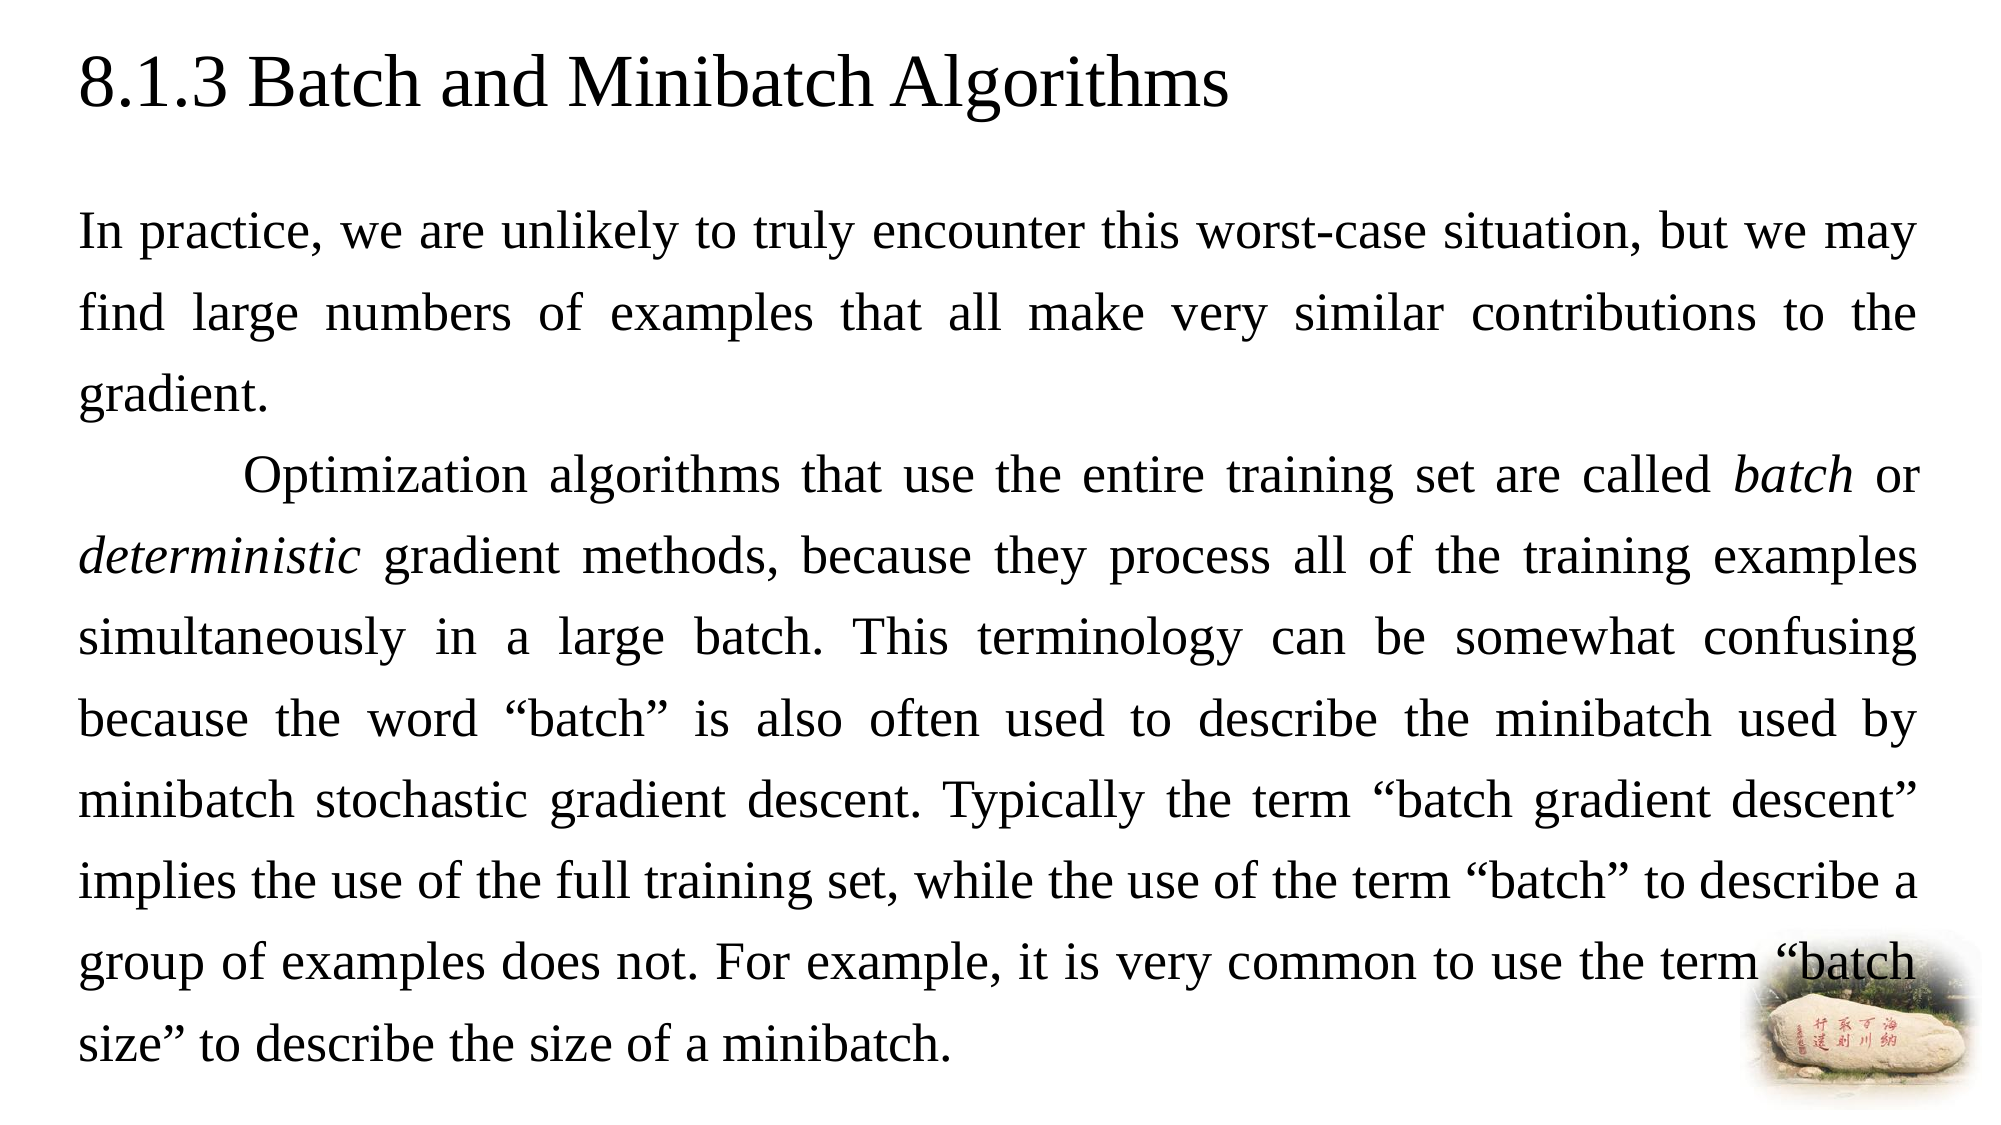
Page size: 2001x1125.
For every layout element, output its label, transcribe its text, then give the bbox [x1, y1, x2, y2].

list In practice, we are unlikely to truly encounter this worst-case situation, but we may find large numbers of examples that all make very similar contributions to the gradient. Optimization algorithms that use the entire training set are called batch or deterministic gradient methods, because they process all of the training examples simultaneously in a large batch. This terminology can be somewhat confusing because the word “batch” is also often used to describe the minibatch used by minibatch stochastic gradient descent. Typically the term “batch gradient descent” implies the use of the full training set, while the use of the term “batch” to describe a group of examples does not. For example, it is very common to use the term “batch size” to describe the size of a minibatch. [63, 171, 1936, 1014]
picture [1740, 925, 1985, 1110]
title 8.1.3 Batch and Minibatch Algorithms [63, 21, 1789, 142]
